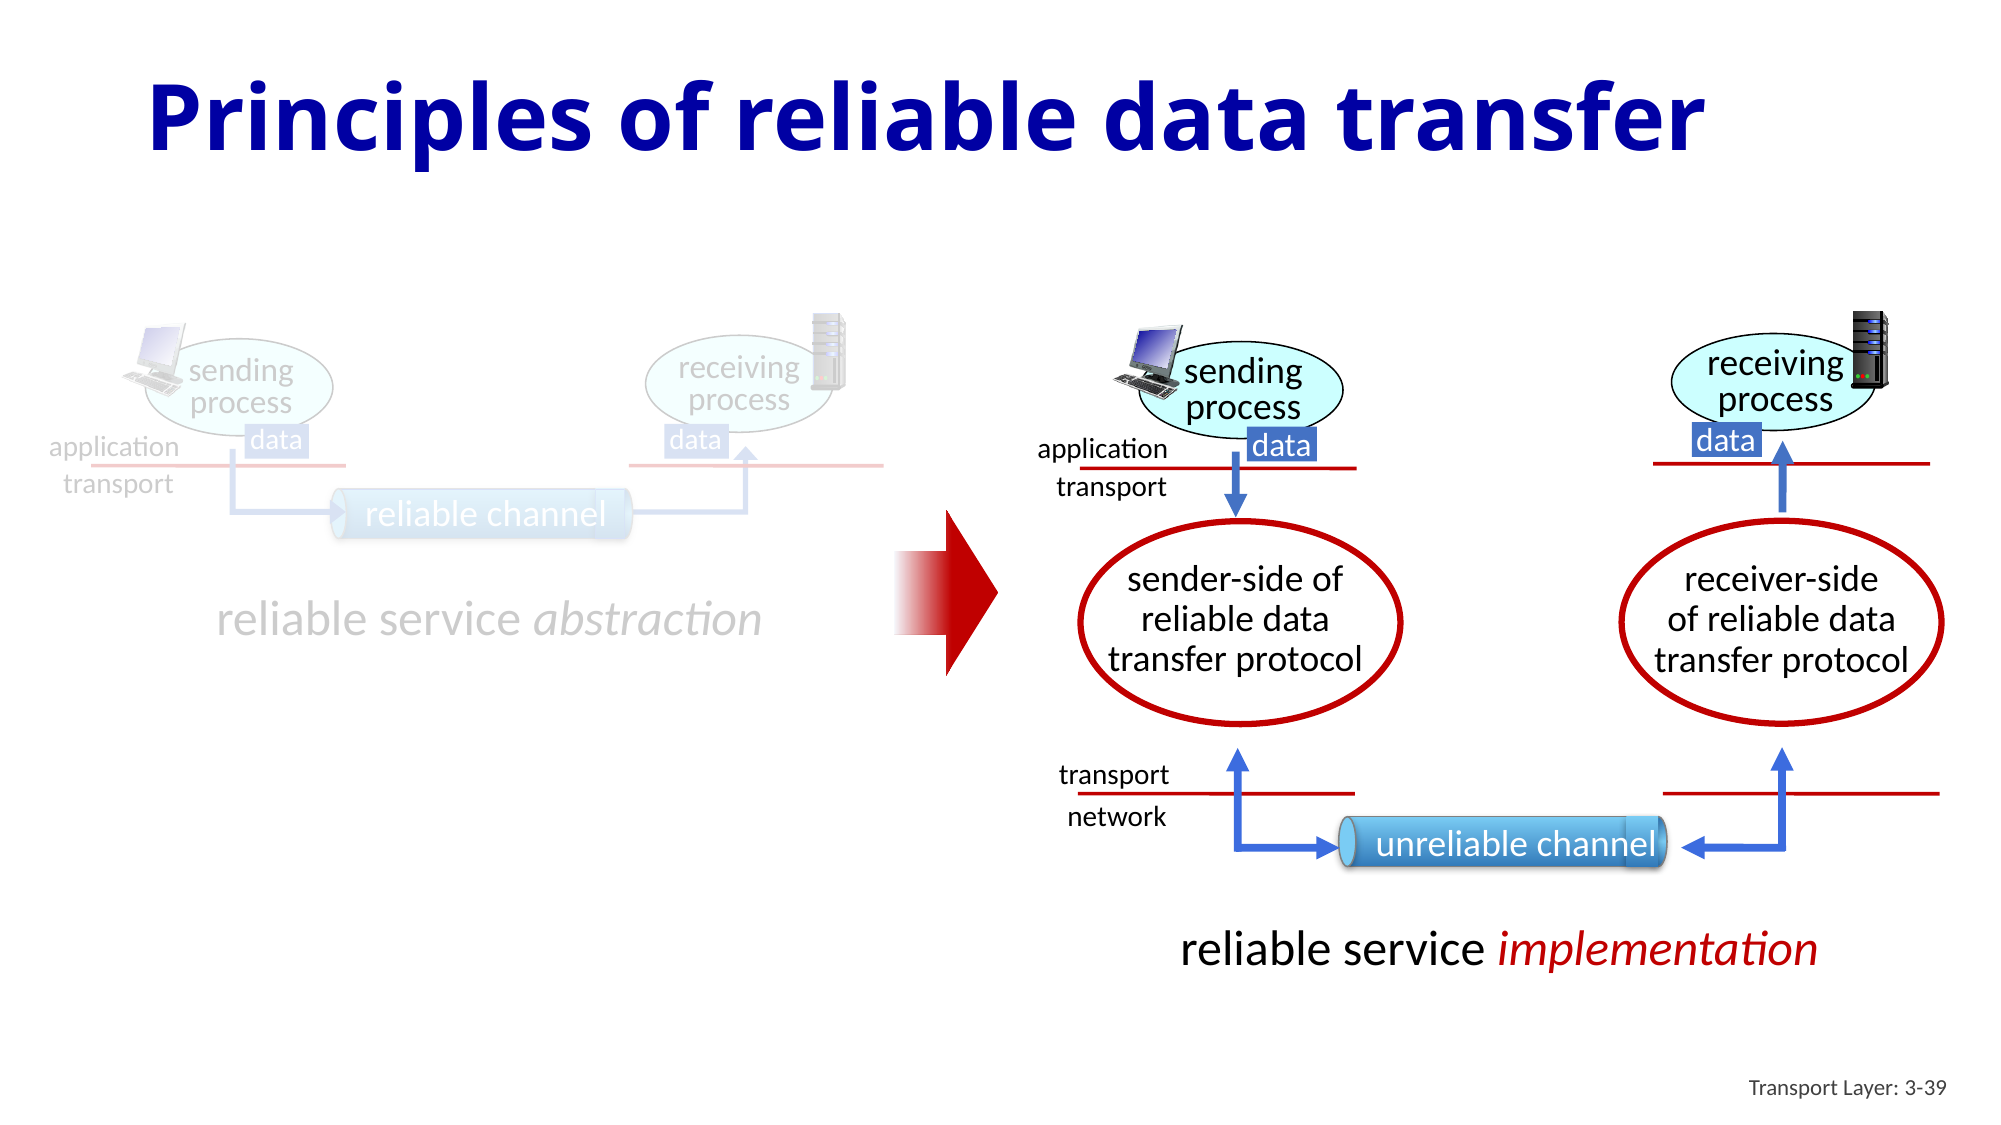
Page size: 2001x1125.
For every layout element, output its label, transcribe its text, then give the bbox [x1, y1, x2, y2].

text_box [33, 313, 884, 653]
text_box Principles of reliable data transfer [130, 47, 1952, 194]
text_box Transport Layer: 3-39 [1512, 1056, 1962, 1117]
text_box [891, 502, 1001, 683]
text_box [46, 296, 914, 692]
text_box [1022, 311, 1940, 983]
